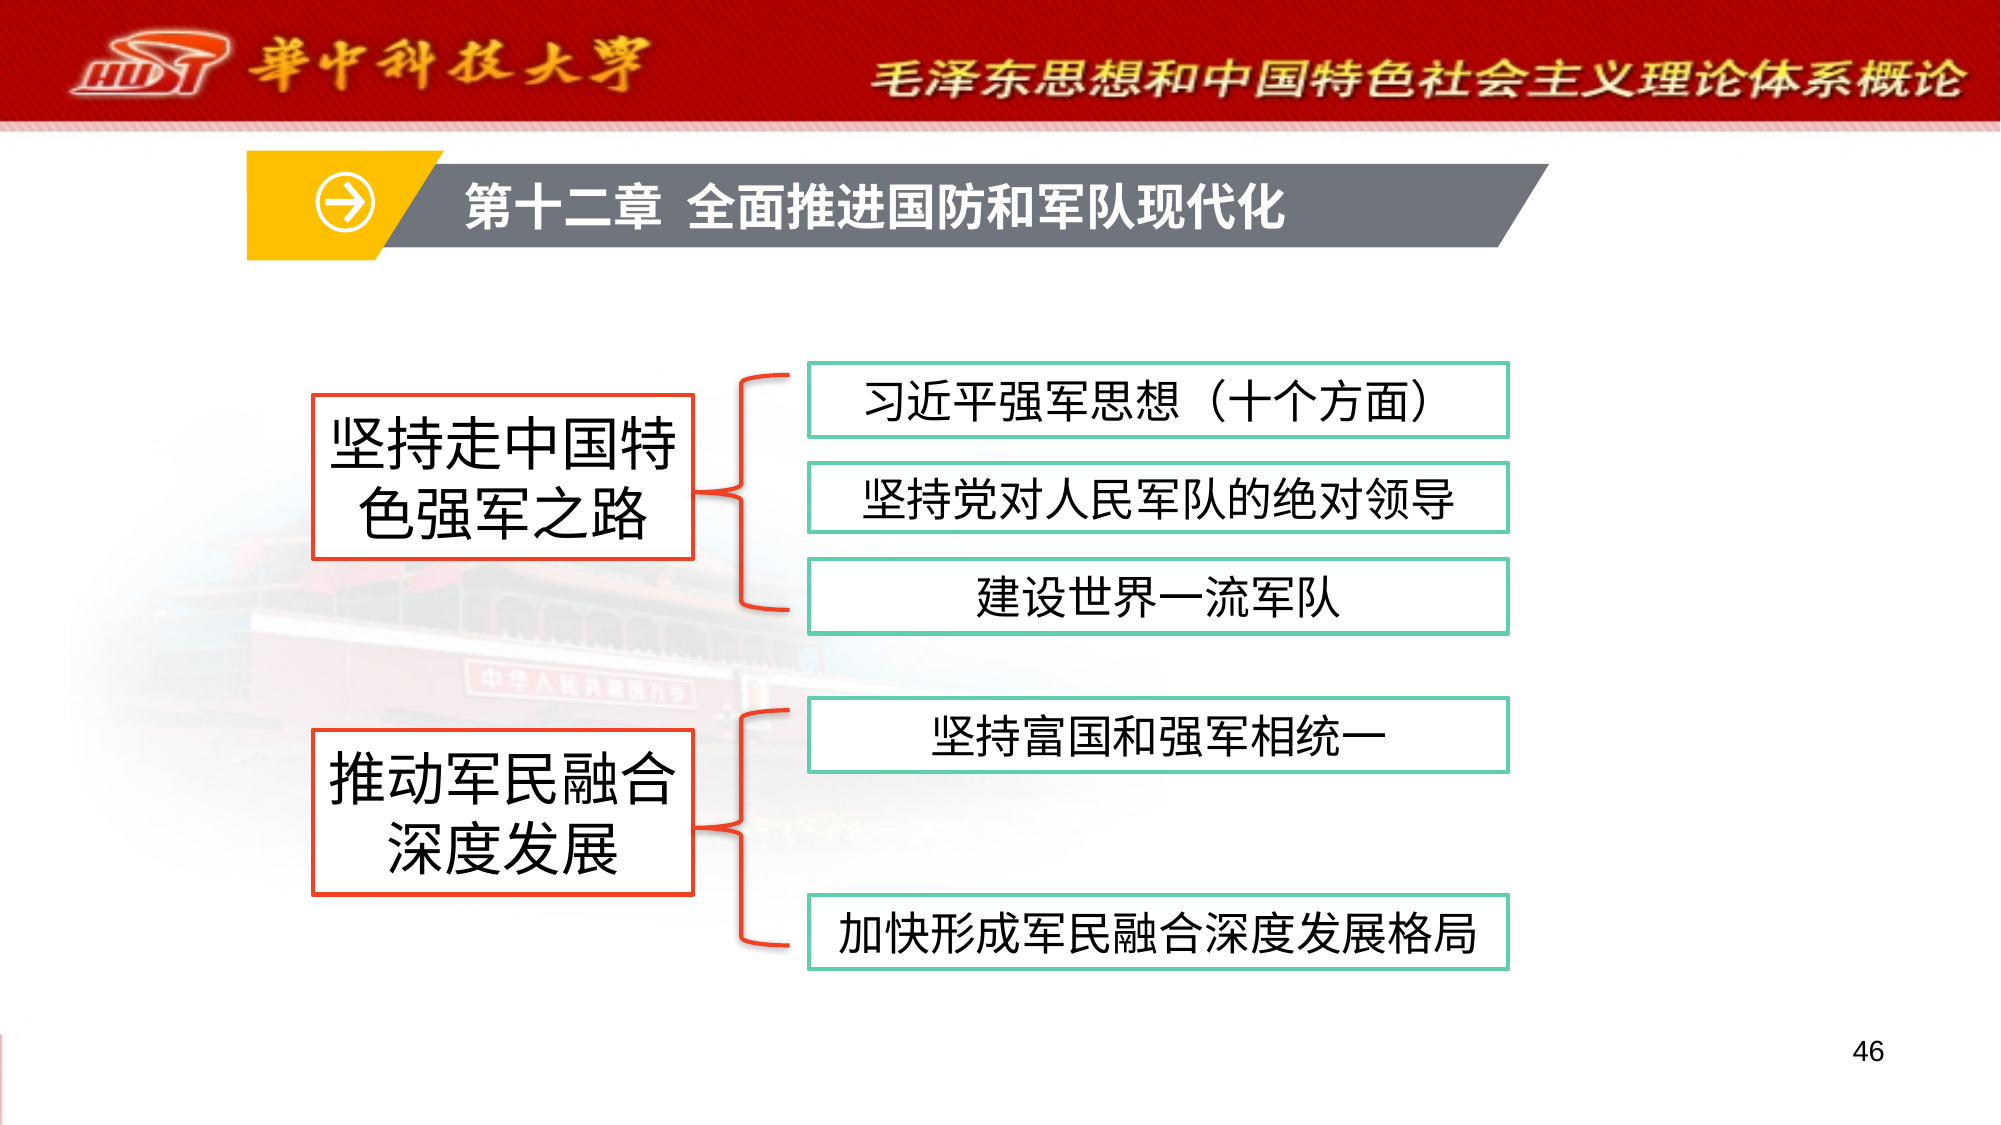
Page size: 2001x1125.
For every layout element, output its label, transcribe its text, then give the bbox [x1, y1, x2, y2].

text_box [246, 150, 445, 261]
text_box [312, 362, 1509, 634]
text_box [312, 697, 1509, 970]
picture [0, 0, 2001, 1125]
slide_number 46 [1433, 1024, 1900, 1103]
text_box [315, 171, 375, 233]
text_box 第十二章 全面推进国防和军队现代化 [448, 167, 1302, 243]
text_box [384, 163, 1550, 248]
